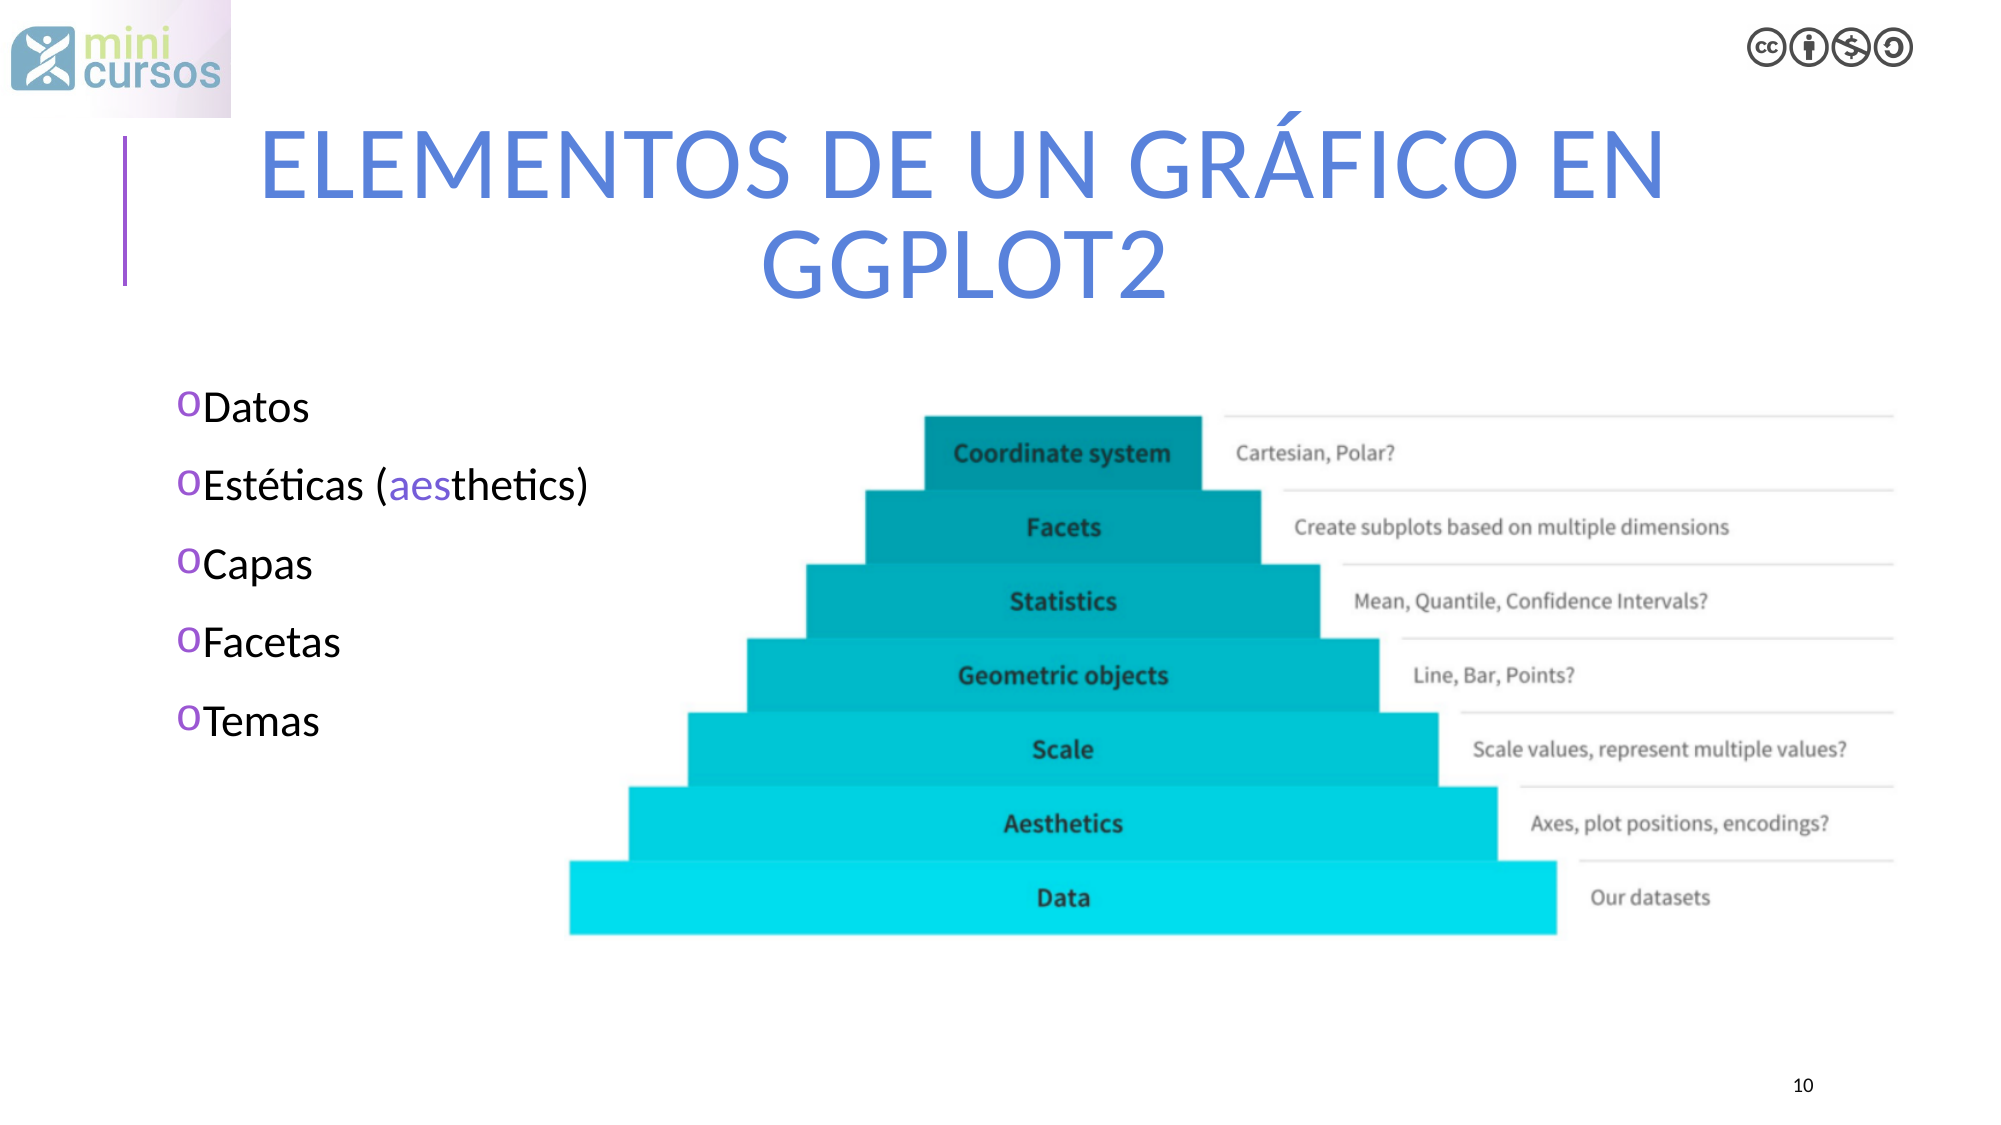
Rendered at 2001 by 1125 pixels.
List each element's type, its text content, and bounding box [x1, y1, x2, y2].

picture [0, 0, 231, 118]
slide_number 10 [1777, 1061, 1938, 1107]
picture [1746, 23, 1914, 71]
title Elementos de un gráfico en ggplot2 [168, 96, 1763, 342]
picture [563, 393, 1900, 942]
list Datos Estéticas (aesthetics) Capas Facetas Temas [168, 375, 1763, 1035]
